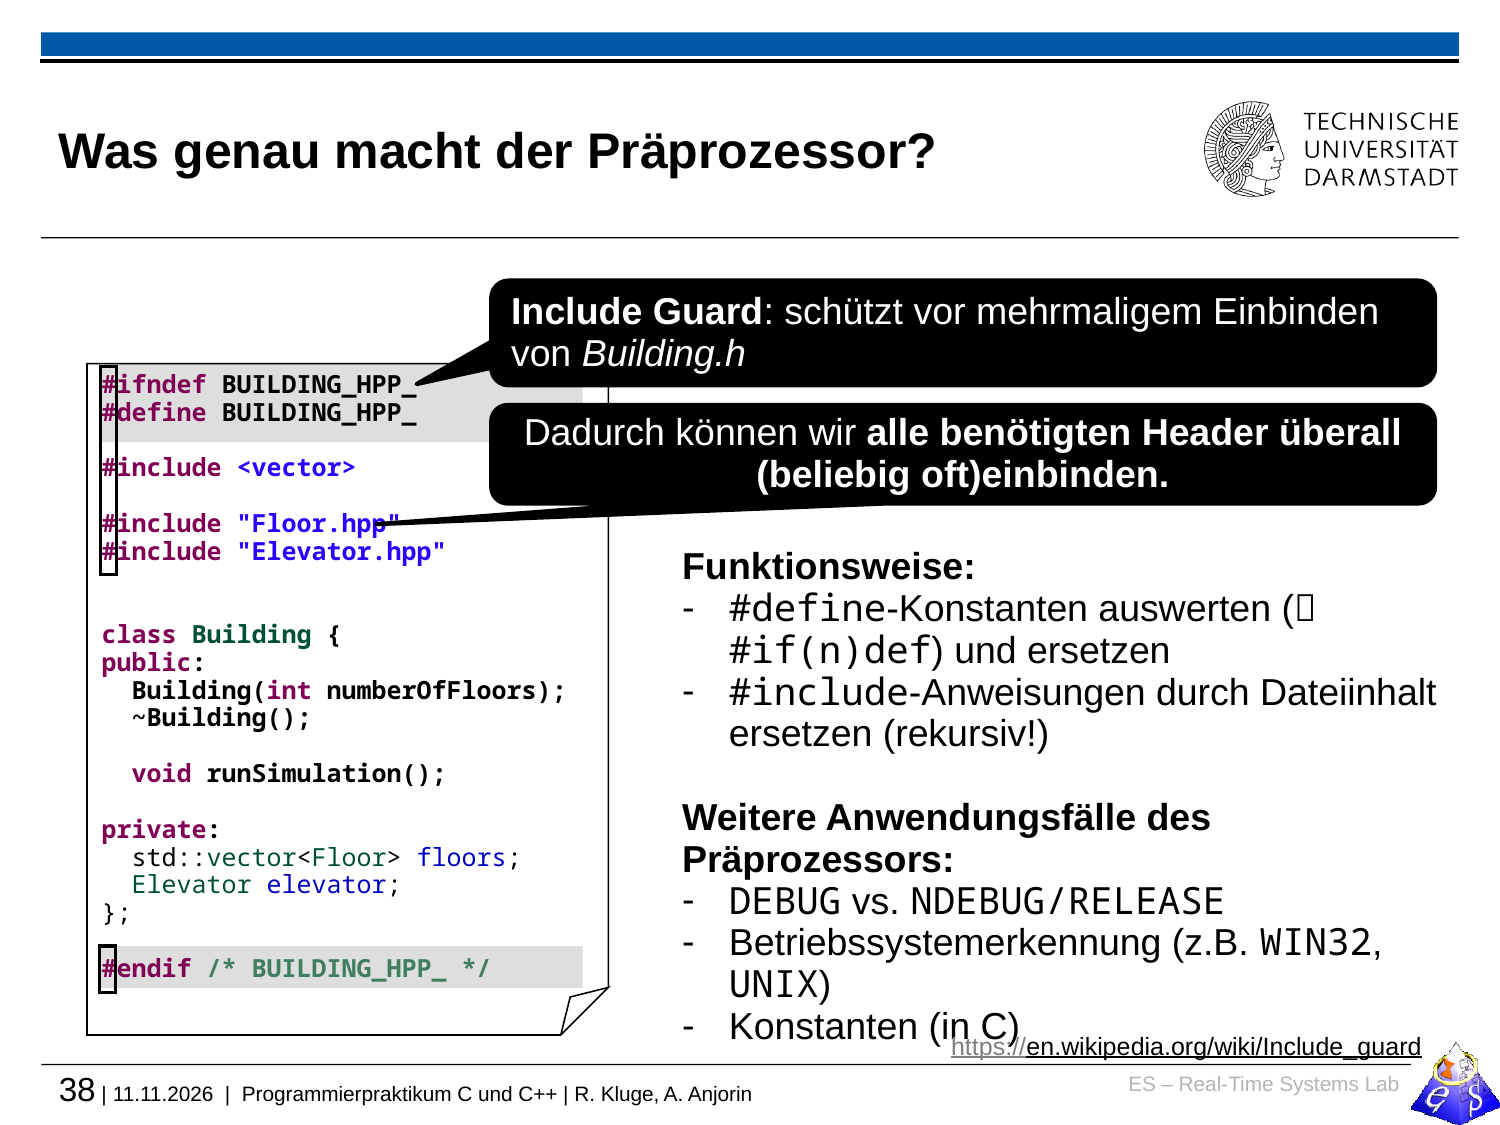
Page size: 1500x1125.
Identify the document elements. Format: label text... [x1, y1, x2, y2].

picture [1411, 1056, 1500, 1125]
text_box Funktionsweise: #define-Konstanten auswerten ( #if(n)def) und ersetzen #include-Anweisungen durch Dateiinhalt ersetzen (rekursiv!) Weitere Anwendungsfälle des Präprozessors: DEBUG vs. NDEBUG/RELEASE Betriebssystemerkennung (z.B. WIN32, UNIX) Konstanten (in C) [667, 538, 1500, 1056]
text_box Include Guard: schützt vor mehrmaligem Einbinden von Building.h [414, 278, 1438, 388]
text_box https://en.wikipedia.org/wiki/Include_guard [936, 1025, 1445, 1068]
text_box [100, 366, 117, 575]
picture [1187, 84, 1483, 214]
text_box [99, 946, 116, 993]
text_box #ifndef BUILDING_HPP_ #define BUILDING_HPP_ #include <vector> #include "Floor.hpp" #include "Elevator.hpp" class Building { public: Building(int numberOfFloors); ~Building(); void runSimulation(); private: std::vector<Floor> floors; Elevator elevator; }; #endif /* BUILDING_HPP_ */ [86, 363, 609, 1036]
text_box Dadurch können wir alle benötigten Header überall (beliebig oft)einbinden. [374, 402, 1438, 527]
text_box Methodenzeiger sind spezielle Funktionszeiger [561, 988, 606, 1033]
title Was genau macht der Präprozessor? [58, 80, 1187, 218]
